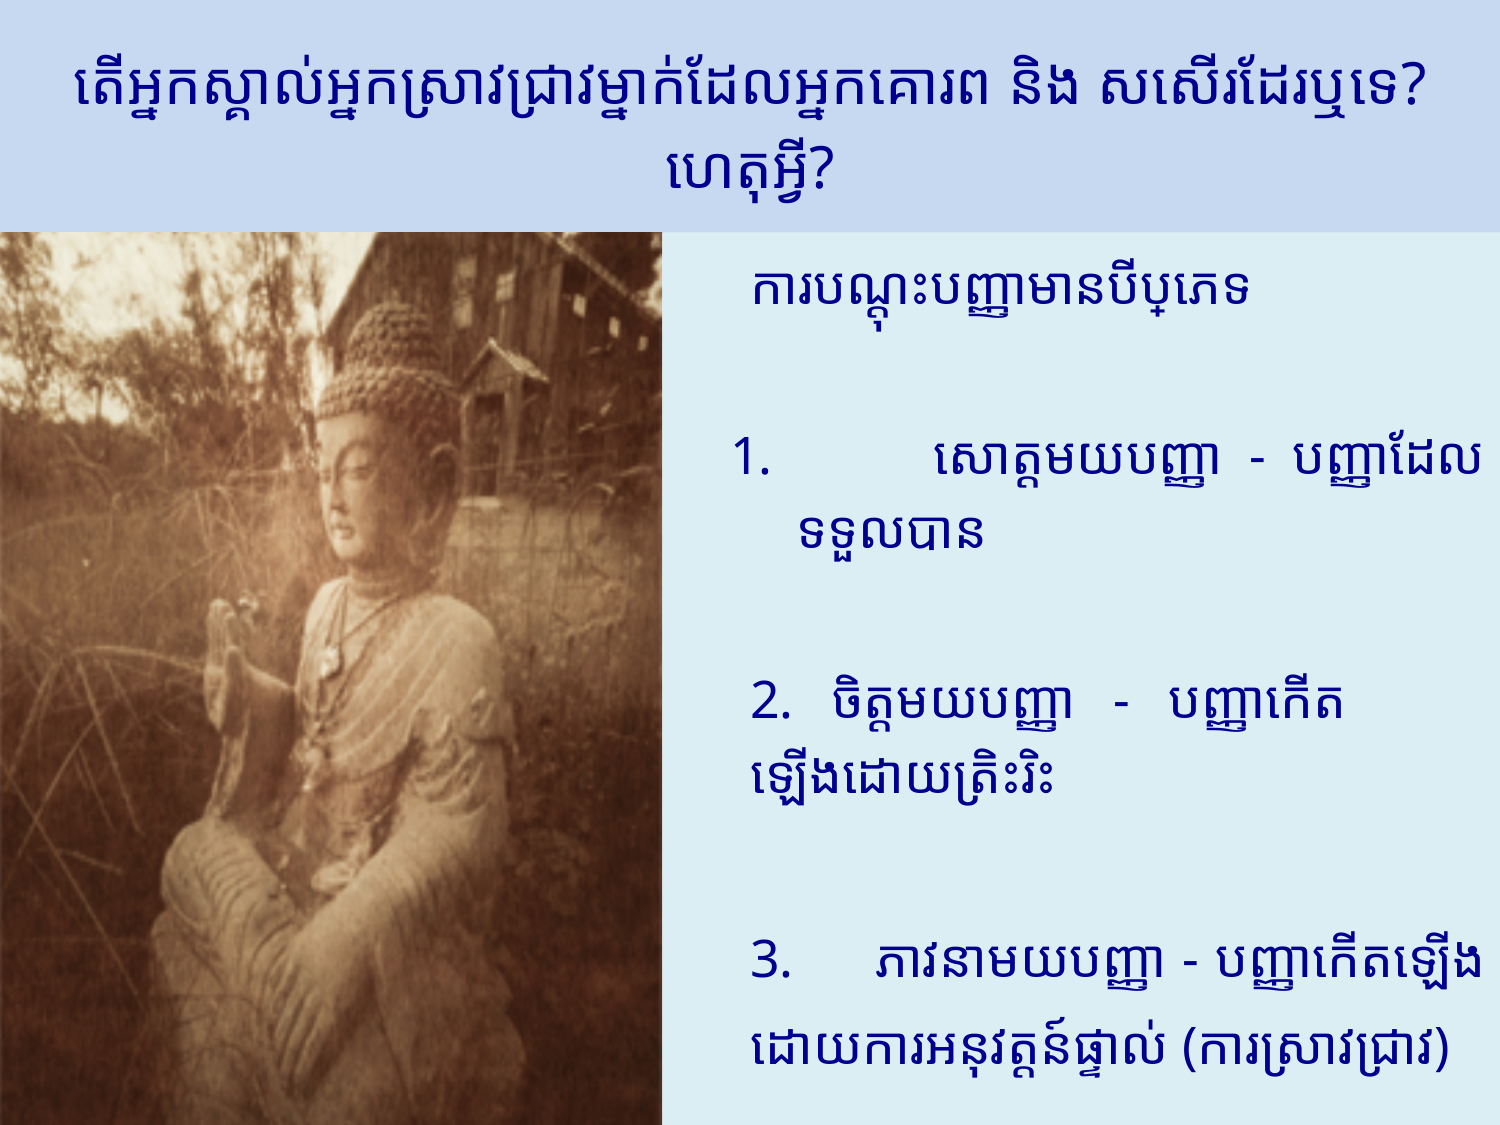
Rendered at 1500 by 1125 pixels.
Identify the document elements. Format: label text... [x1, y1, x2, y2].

title តើអ្នកស្គាល់អ្នកស្រាវជ្រាវម្នាក់ដែលអ្នកគោរព និង សសើរដែរឬទេ? ហេតុអ្វី? [0, 0, 1500, 232]
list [0, 232, 663, 1125]
list ការបណ្តុះបញ្ញាមានបីប្រភេទ សោត្តមយបញ្ញា - បញ្ញាដែលទទួលបាន 2. ចិត្តមយបញ្ញា - បញ្ញាកើត ឡើងដោយត្រិះរិះ 3. ភាវនាមយបញ្ញា - បញ្ញាកើតឡើងដោយការអនុវត្តន៍ផ្ទាល់ (ការស្រាវជ្រាវ) [663, 232, 1500, 1125]
